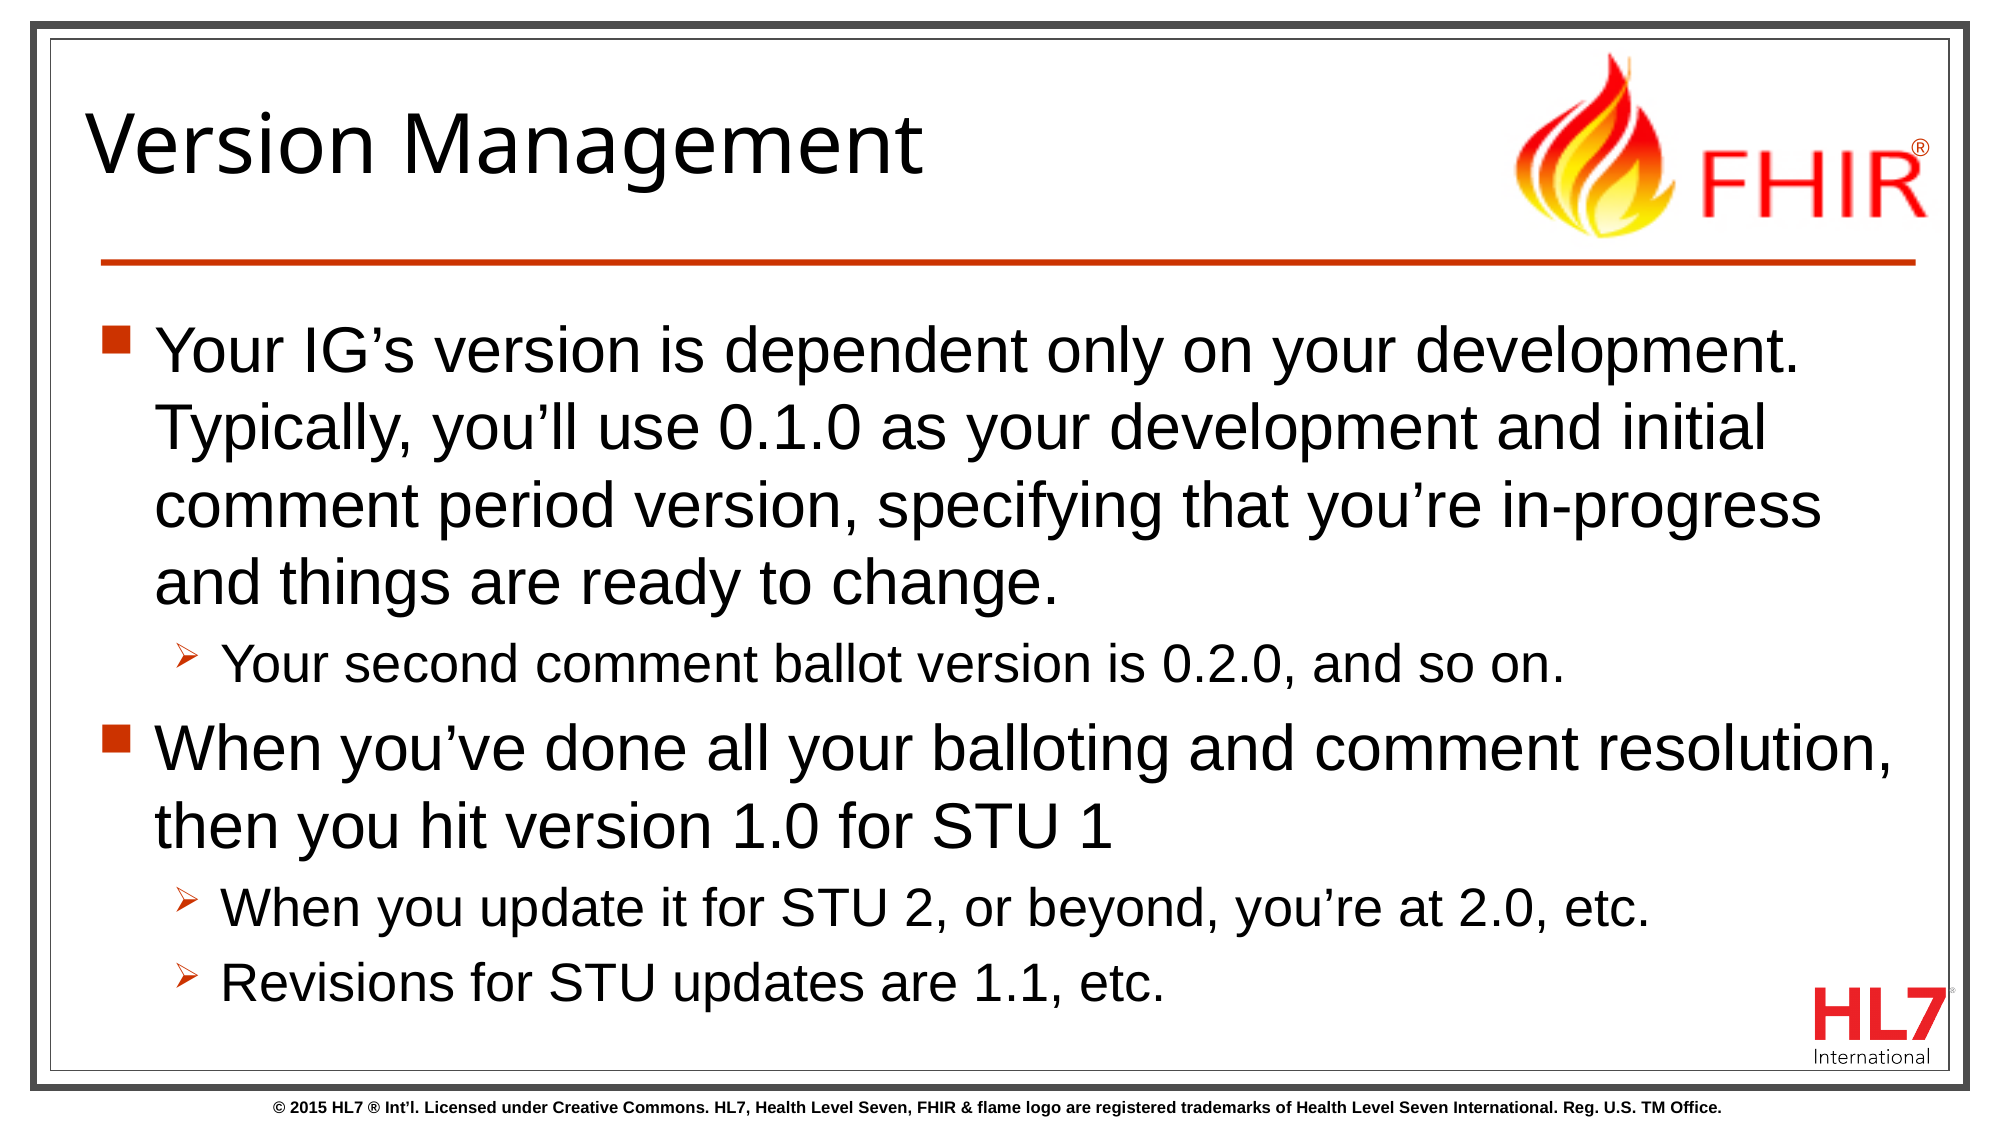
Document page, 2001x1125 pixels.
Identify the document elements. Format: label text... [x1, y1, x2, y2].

picture [1498, 42, 1944, 249]
title Version Management [70, 54, 1504, 244]
list Your IG’s version is dependent only on your development. Typically, you’ll use 0.1.0 as your development and initial comment period version, specifying that you’re in-progress and things are ready to change. Your second comment ballot version is 0.2.0, and so on. When you’ve done all your balloting and comment resolution, then you hit version 1.0 for STU 1 When you update it for STU 2, or beyond, you’re at 2.0, etc. Revisions for STU updates are 1.1, etc. [83, 299, 1917, 1059]
picture [1771, 937, 1999, 1114]
